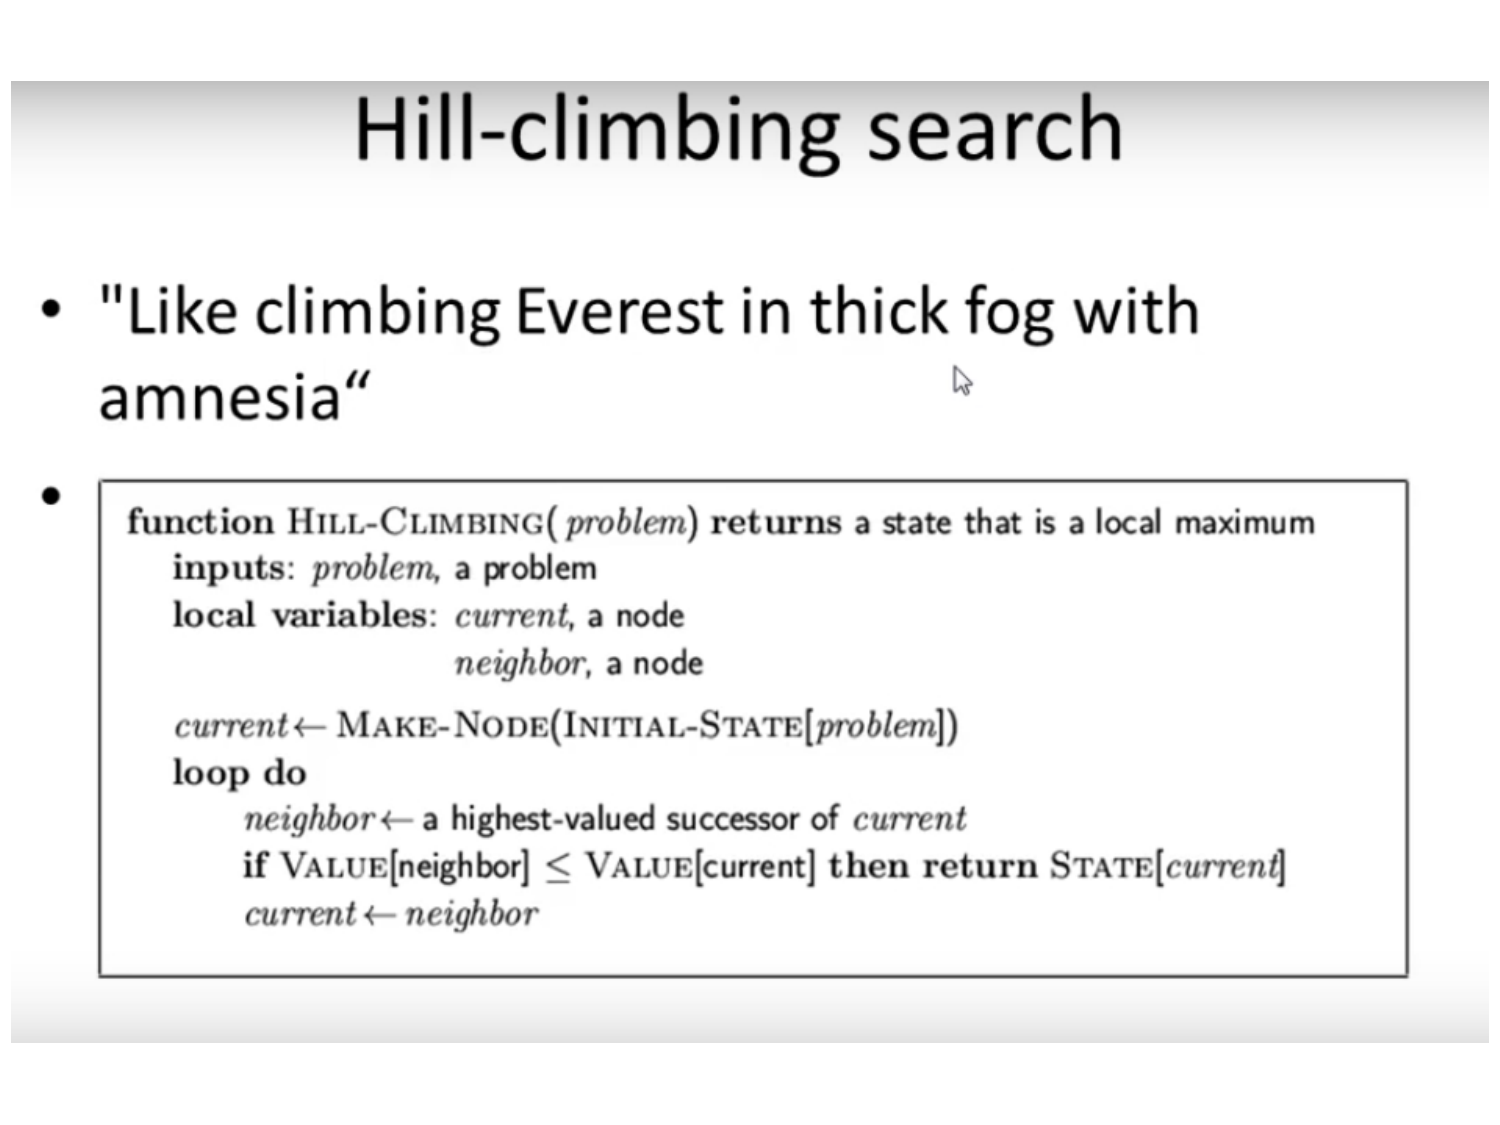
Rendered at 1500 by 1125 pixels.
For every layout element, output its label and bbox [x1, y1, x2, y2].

picture [11, 81, 1489, 1044]
